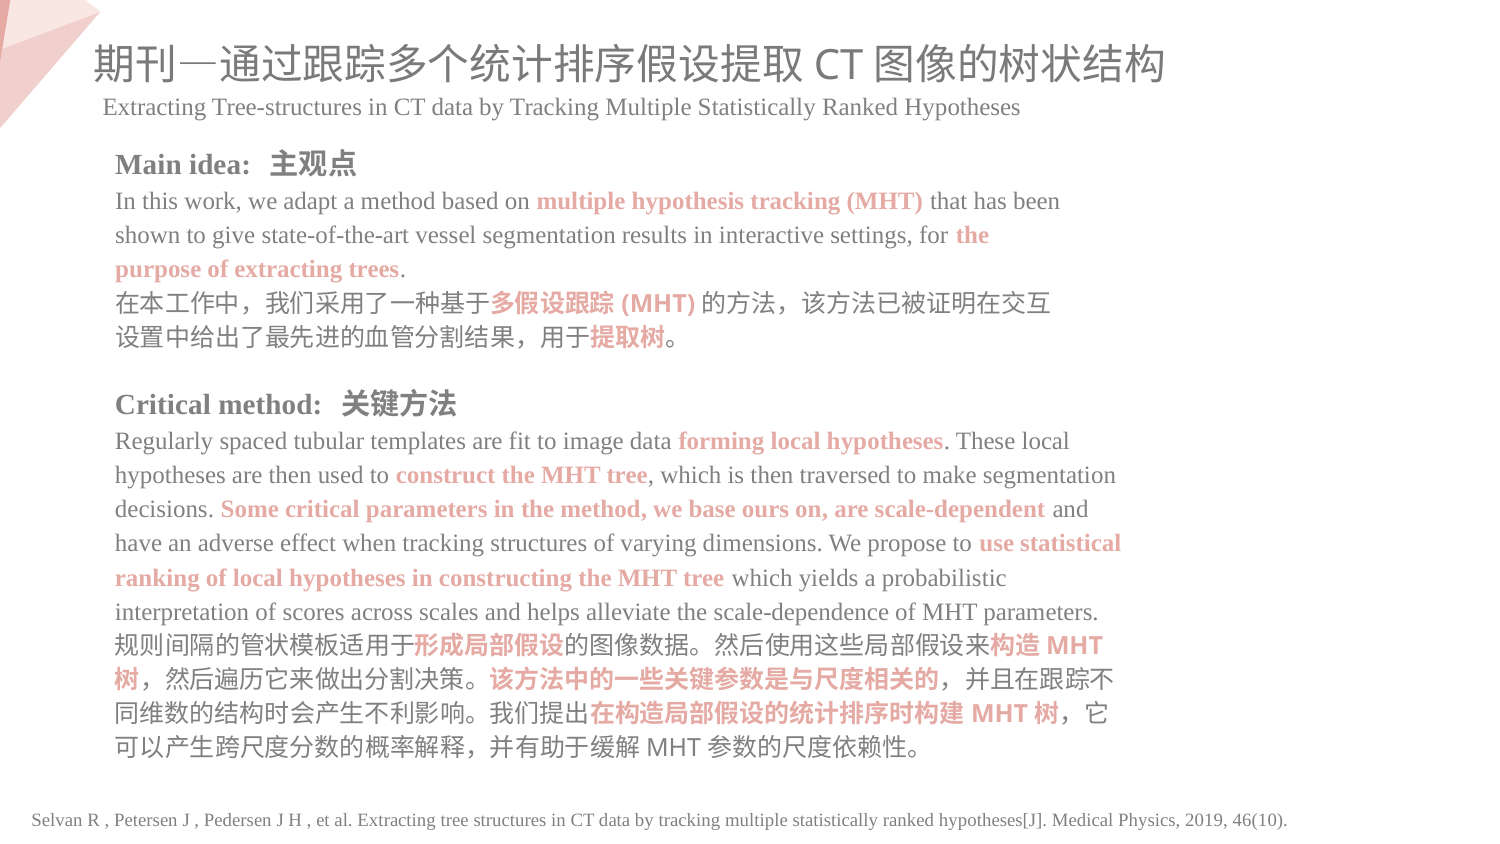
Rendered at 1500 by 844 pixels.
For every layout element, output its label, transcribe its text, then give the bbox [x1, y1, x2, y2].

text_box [0, 0, 101, 131]
text_box Main idea: 主观点 In this work, we adapt a method based on multiple hypothesis tracking (MHT) that has been shown to give state-of-the-art vessel segmentation results in interactive settings, for the purpose of extracting trees. 在本工作中，我们采用了一种基于多假设跟踪(MHT)的方法，该方法已被证明在交互设置中给出了最先进的血管分割结果，用于提取树。 [100, 138, 1077, 359]
text_box Selvan R , Petersen J , Pedersen J H , et al. Extracting tree structures in CT data by tracking multiple statistically ranked hypotheses[J]. Medical Physics, 2019, 46(10). [16, 799, 1334, 837]
text_box 期刊—通过跟踪多个统计排序假设提取CT图像的树状结构 [104, 30, 1181, 95]
text_box Extracting Tree-structures in CT data by Tracking Multiple Statistically Ranked Hypotheses [104, 83, 1176, 129]
text_box Critical method: 关键方法 Regularly spaced tubular templates are fit to image data forming local hypotheses. These local hypotheses are then used to construct the MHT tree, which is then traversed to make segmentation decisions. Some critical parameters in the method, we base ours on, are scale-dependent and have an adverse effect when tracking structures of varying dimensions. We propose to use statistical ranking of local hypotheses in constructing the MHT tree which yields a probabilistic interpretation of scores across scales and helps alleviate the scale-dependence of MHT parameters. 规则间隔的管状模板适用于形成局部假设的图像数据。然后使用这些局部假设来构造MHT树，然后遍历它来做出分割决策。该方法中的一些关键参数是与尺度相关的，并且在跟踪不同维数的结构时会产生不利影响。我们提出在构造局部假设的统计排序时构建MHT树，它可以产生跨尺度分数的概率解释，并有助于缓解MHT参数的尺度依赖性。 [100, 378, 1146, 770]
